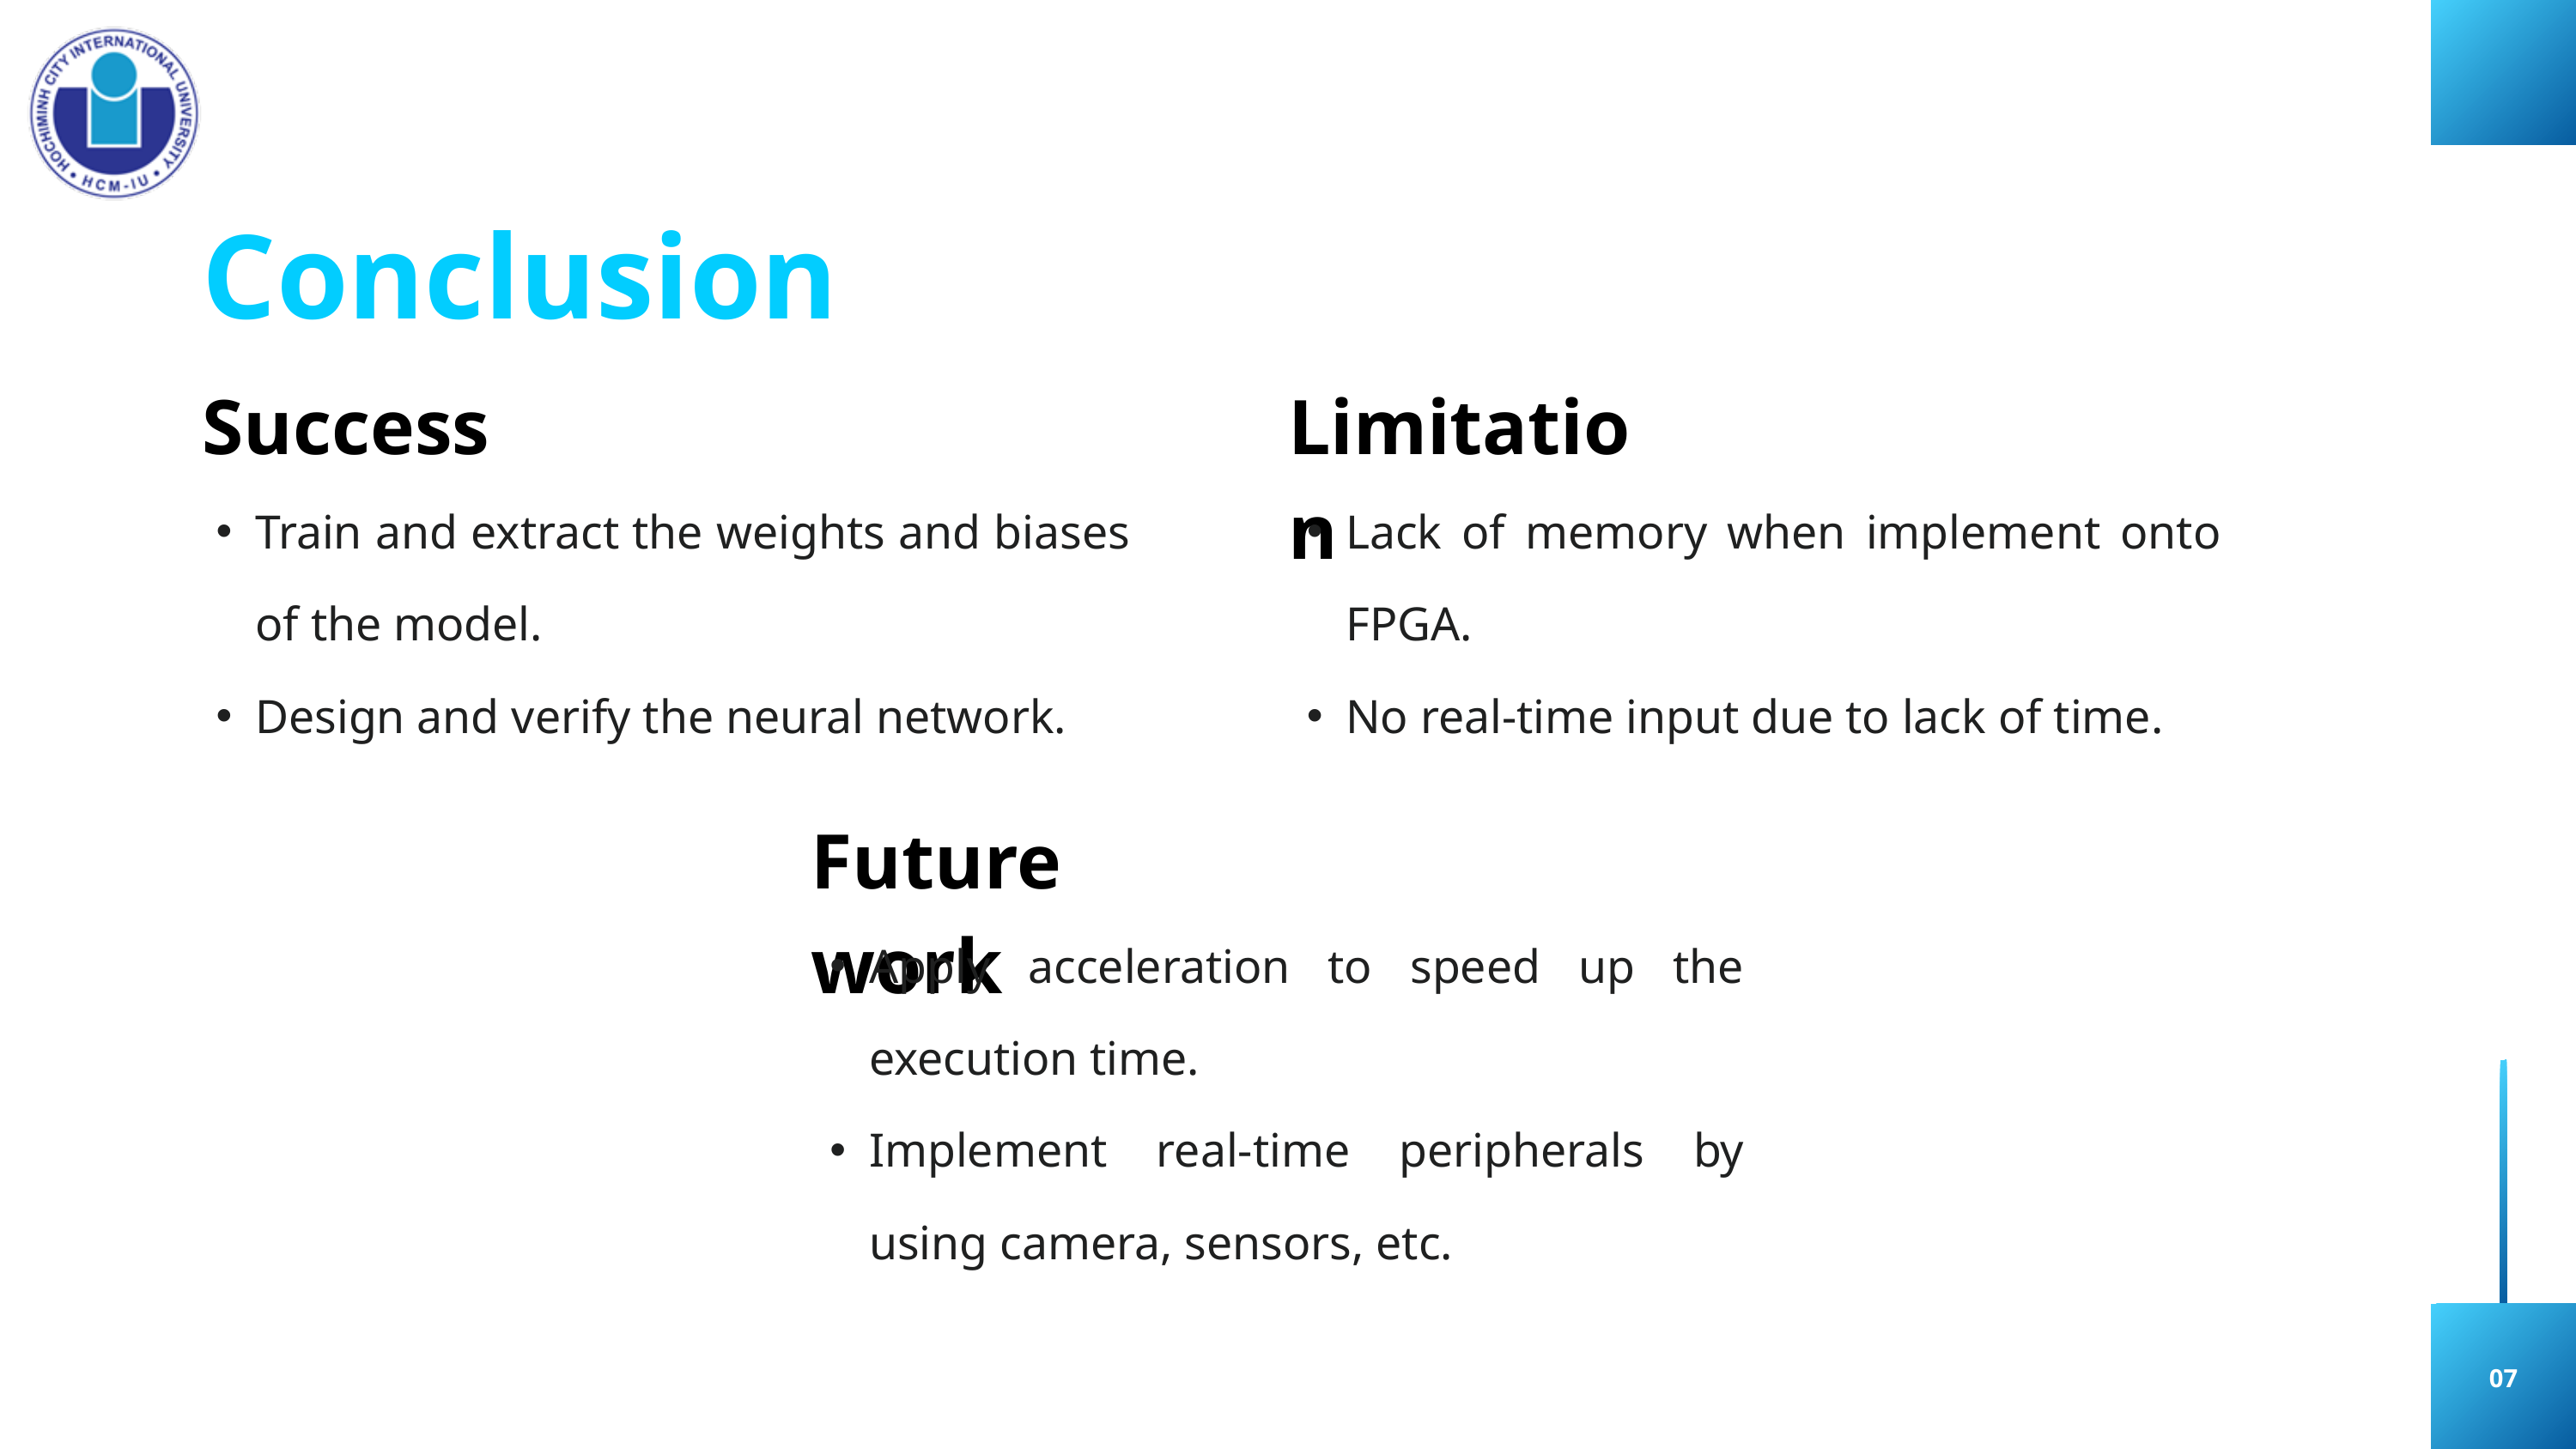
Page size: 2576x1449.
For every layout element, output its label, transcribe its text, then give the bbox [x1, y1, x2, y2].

text_box Apply acceleration to speed up the execution time. Implement real-time peripherals by using camera, sensors, etc. [790, 900, 1745, 1269]
text_box Conclusion [202, 214, 932, 343]
text_box Limitation [1288, 363, 1668, 466]
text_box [2430, 1303, 2576, 1449]
text_box [25, 24, 203, 205]
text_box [2500, 1059, 2507, 1302]
text_box Success [202, 363, 498, 466]
text_box Train and extract the weights and biases of the model. Design and verify the neural network. [177, 466, 1131, 743]
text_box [2430, 0, 2576, 145]
text_box Lack of memory when implement onto FPGA. No real-time input due to lack of time. [1267, 466, 2221, 743]
text_box Future work [811, 797, 1251, 900]
